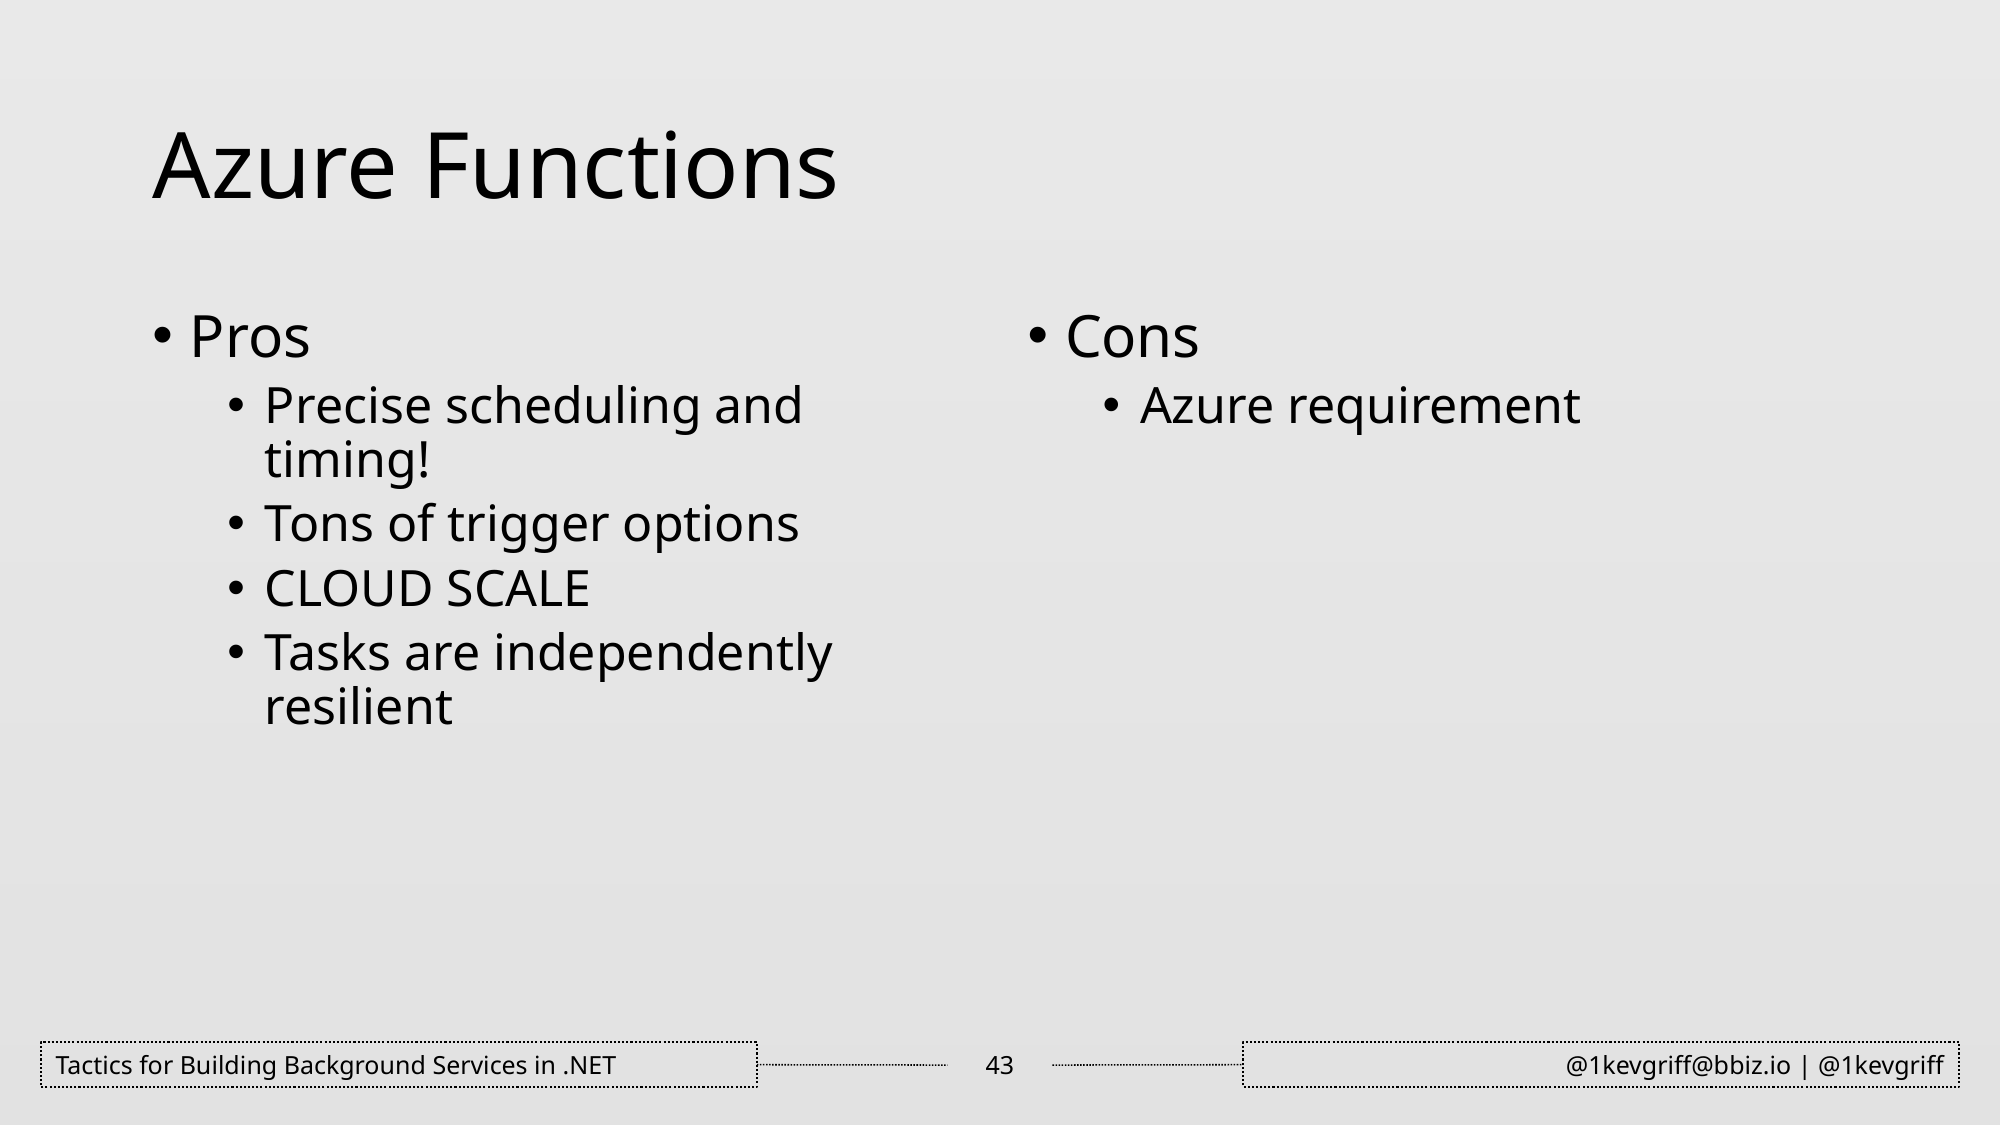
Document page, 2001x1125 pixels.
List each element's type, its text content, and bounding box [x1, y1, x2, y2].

list Pros Precise scheduling and timing! Tons of trigger options CLOUD SCALE Tasks are independently resilient [137, 299, 988, 1014]
list Cons Azure requirement [1012, 299, 1863, 1014]
title Azure Functions [137, 59, 1863, 278]
